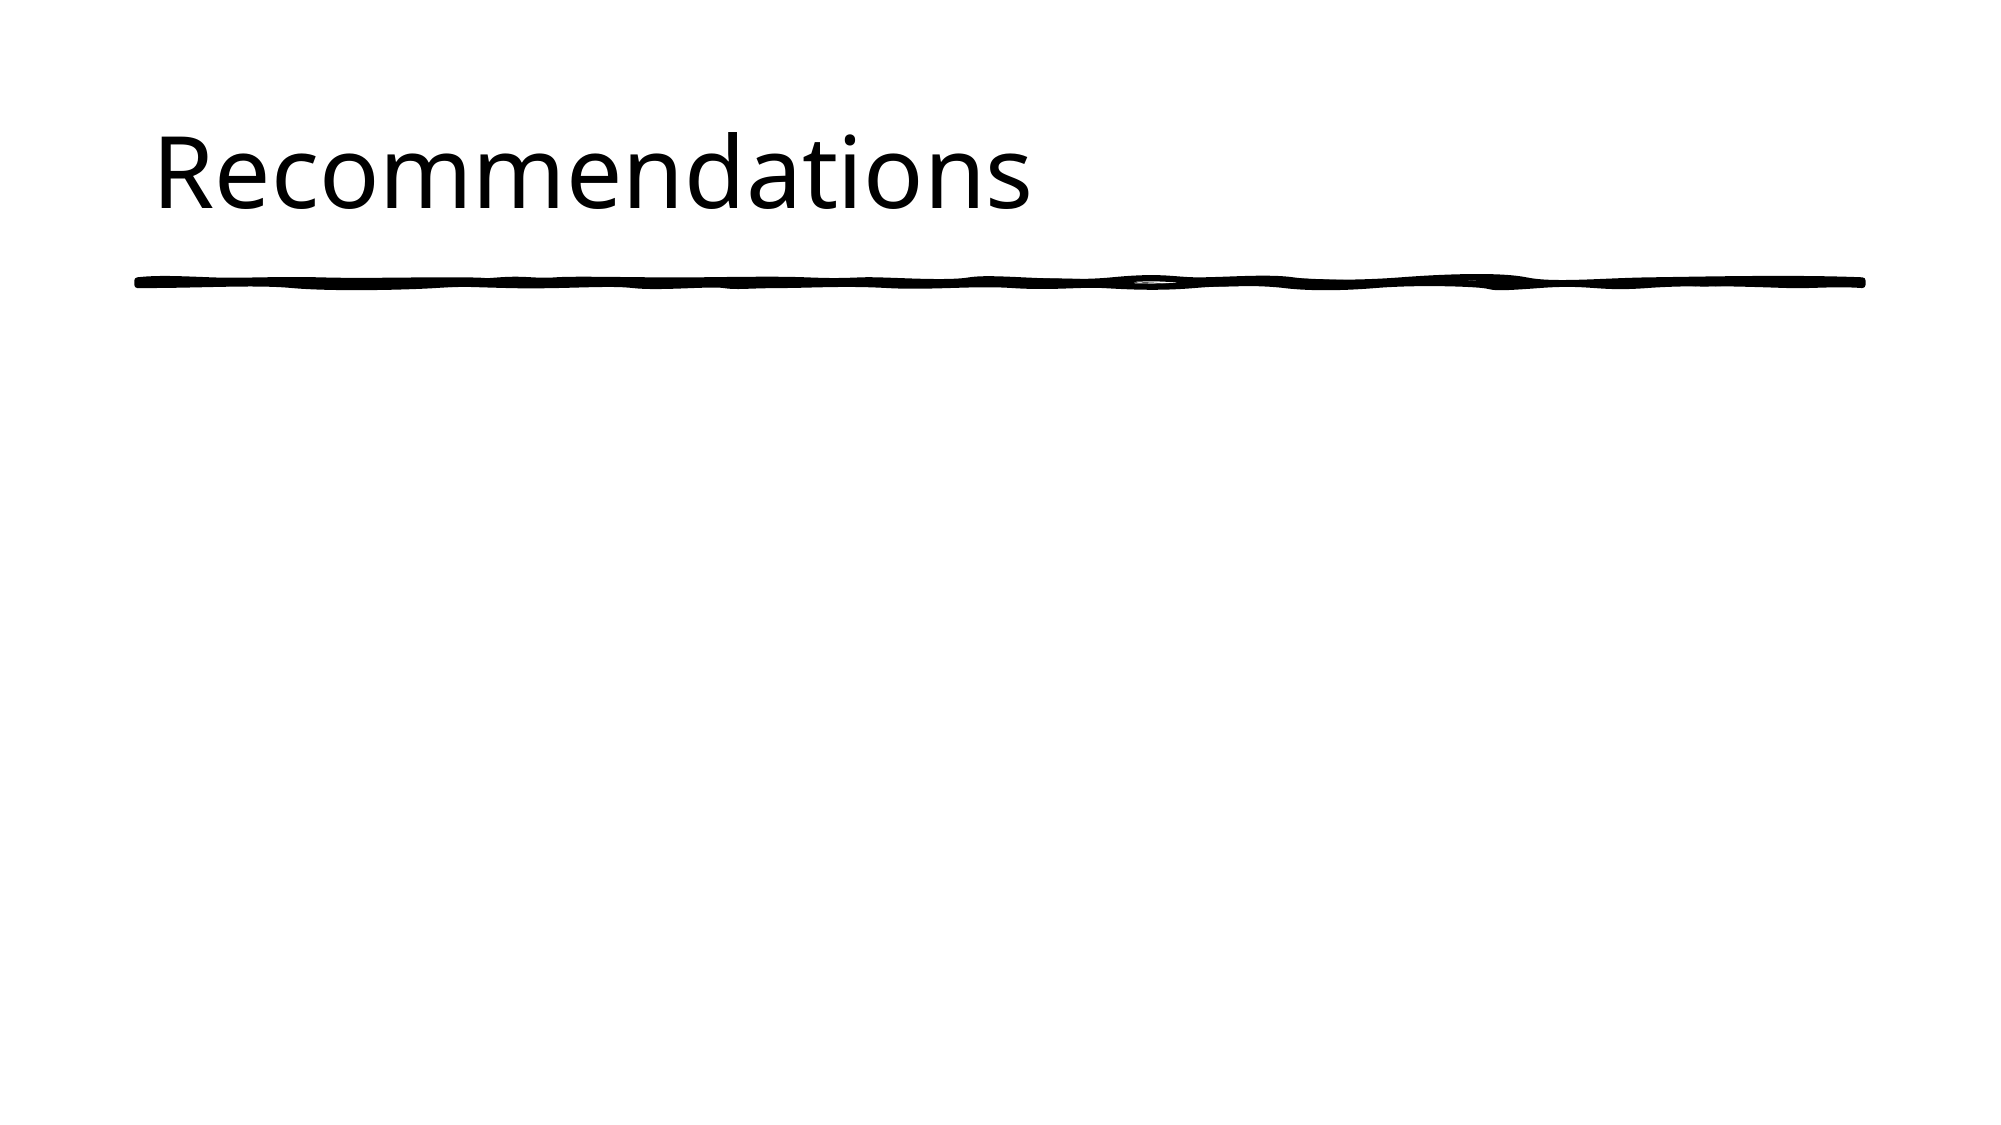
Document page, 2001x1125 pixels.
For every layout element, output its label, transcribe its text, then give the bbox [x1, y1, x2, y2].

title Recommendations [137, 59, 1863, 278]
